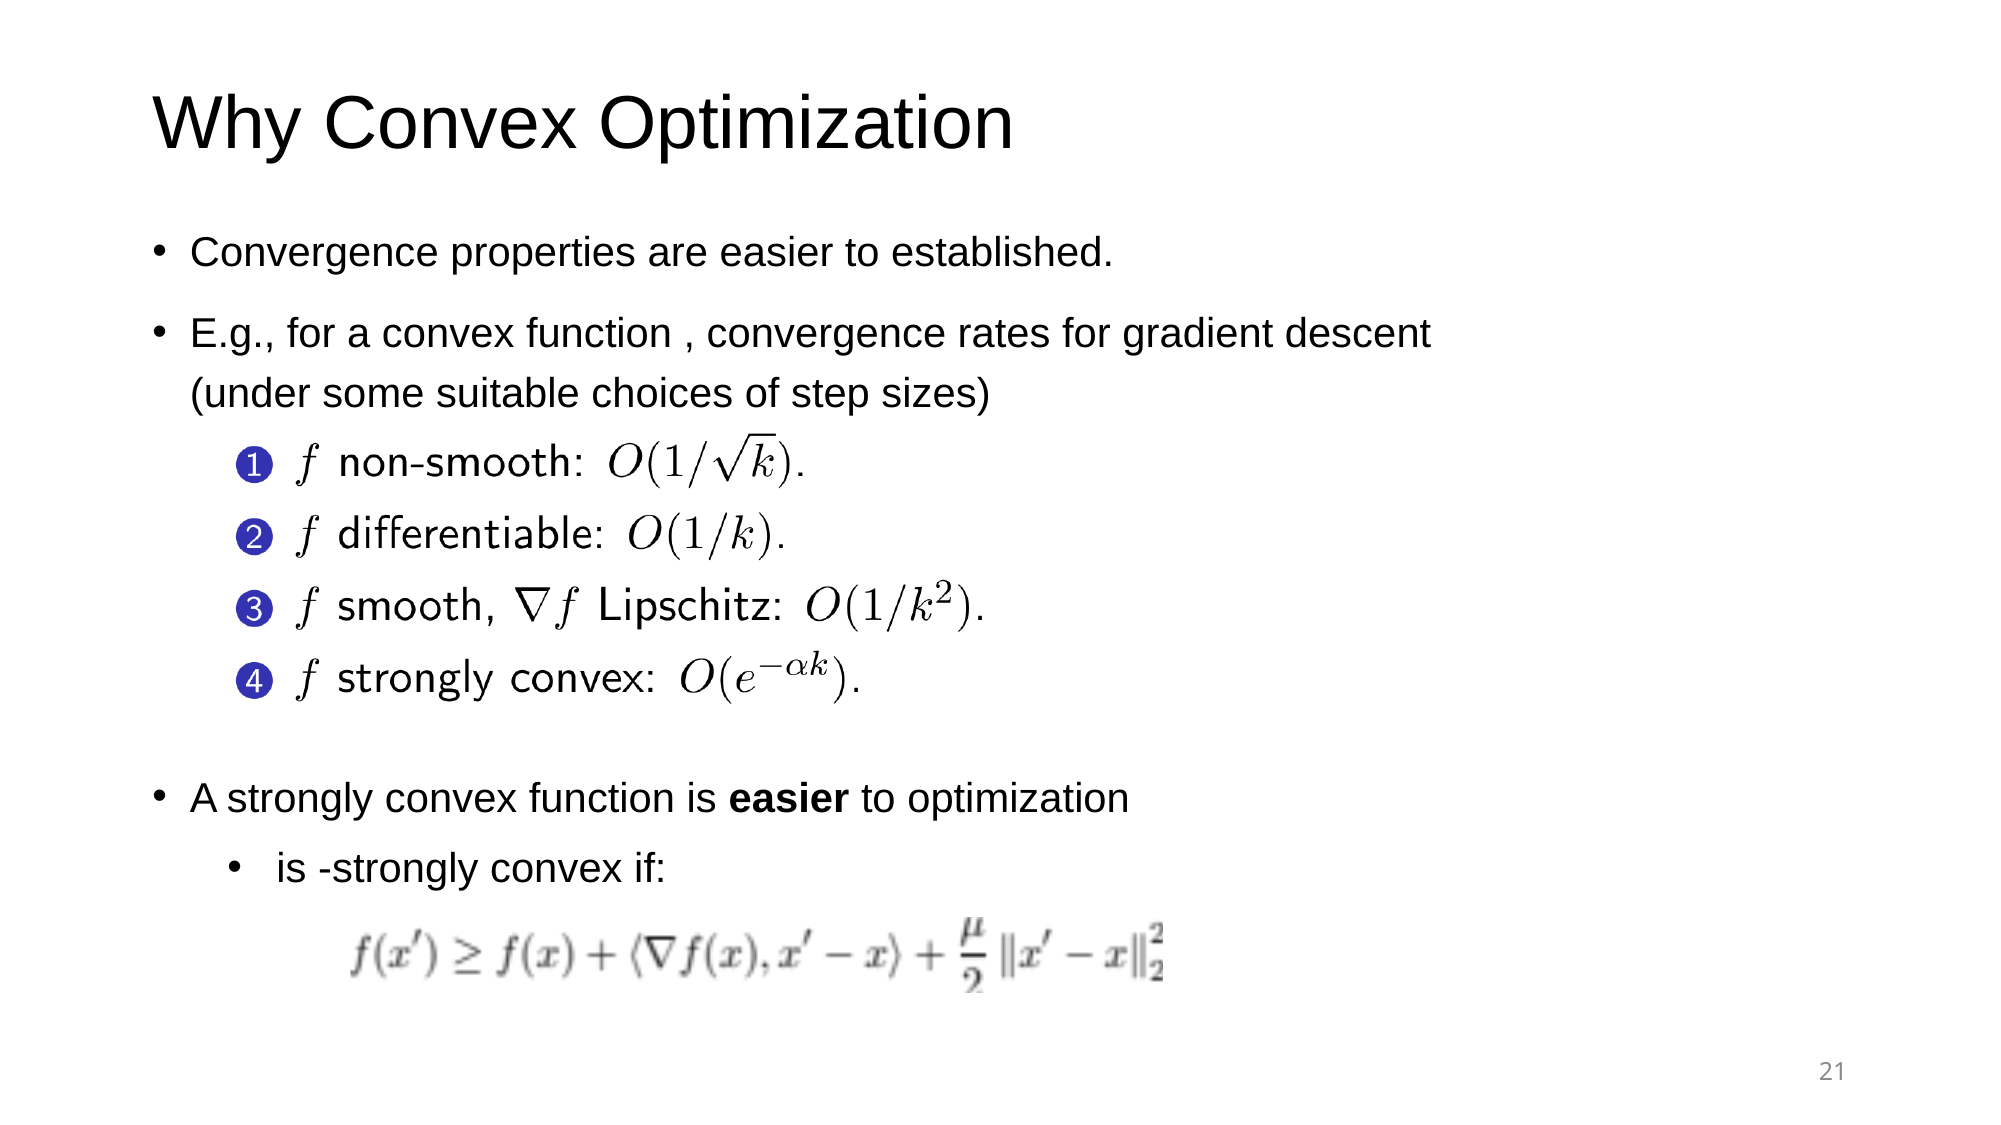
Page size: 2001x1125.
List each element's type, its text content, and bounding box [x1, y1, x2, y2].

slide_number 21 [1412, 1042, 1863, 1103]
title Why Convex Optimization [137, 59, 1863, 189]
picture [350, 917, 1163, 993]
picture [224, 423, 1000, 727]
